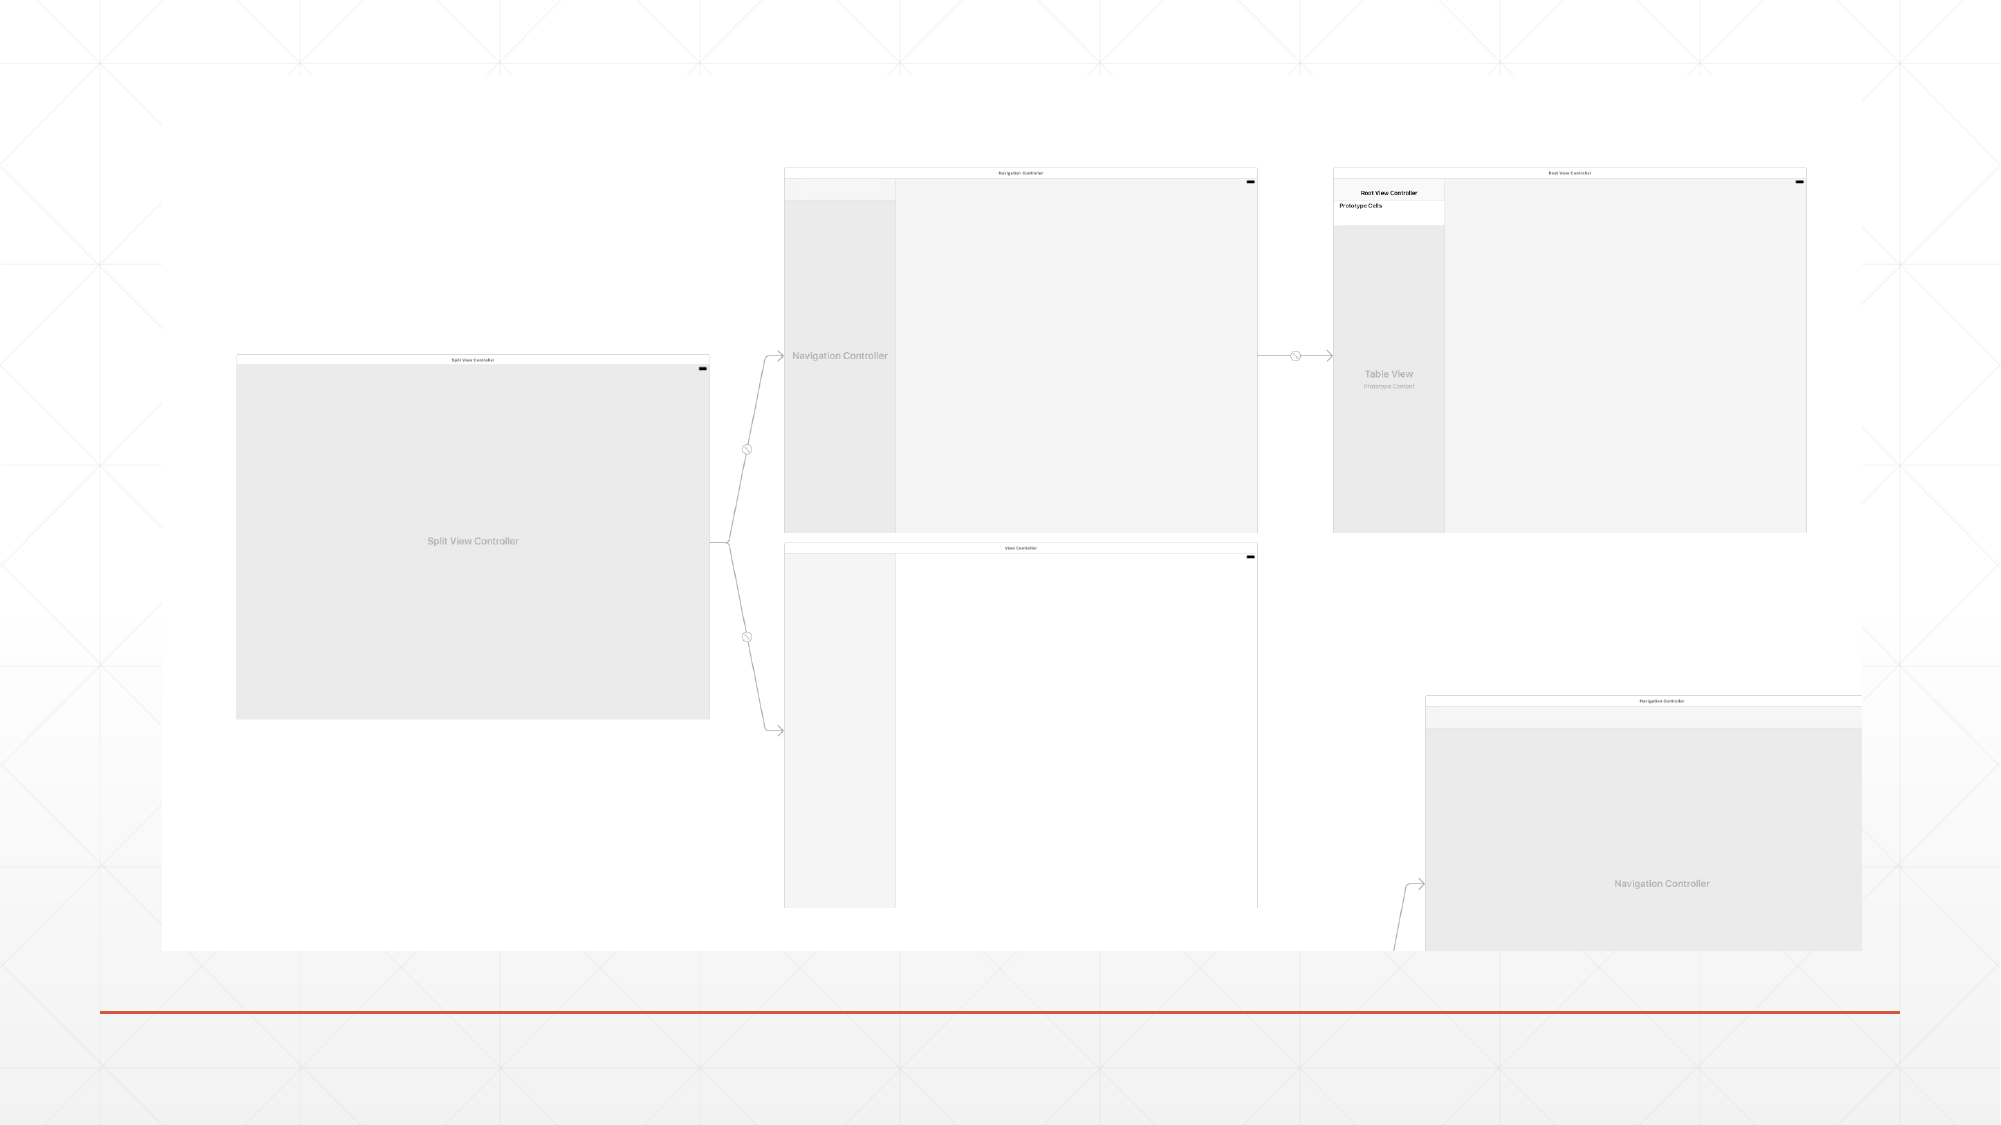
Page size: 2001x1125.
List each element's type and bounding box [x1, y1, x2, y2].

list [162, 75, 1862, 951]
